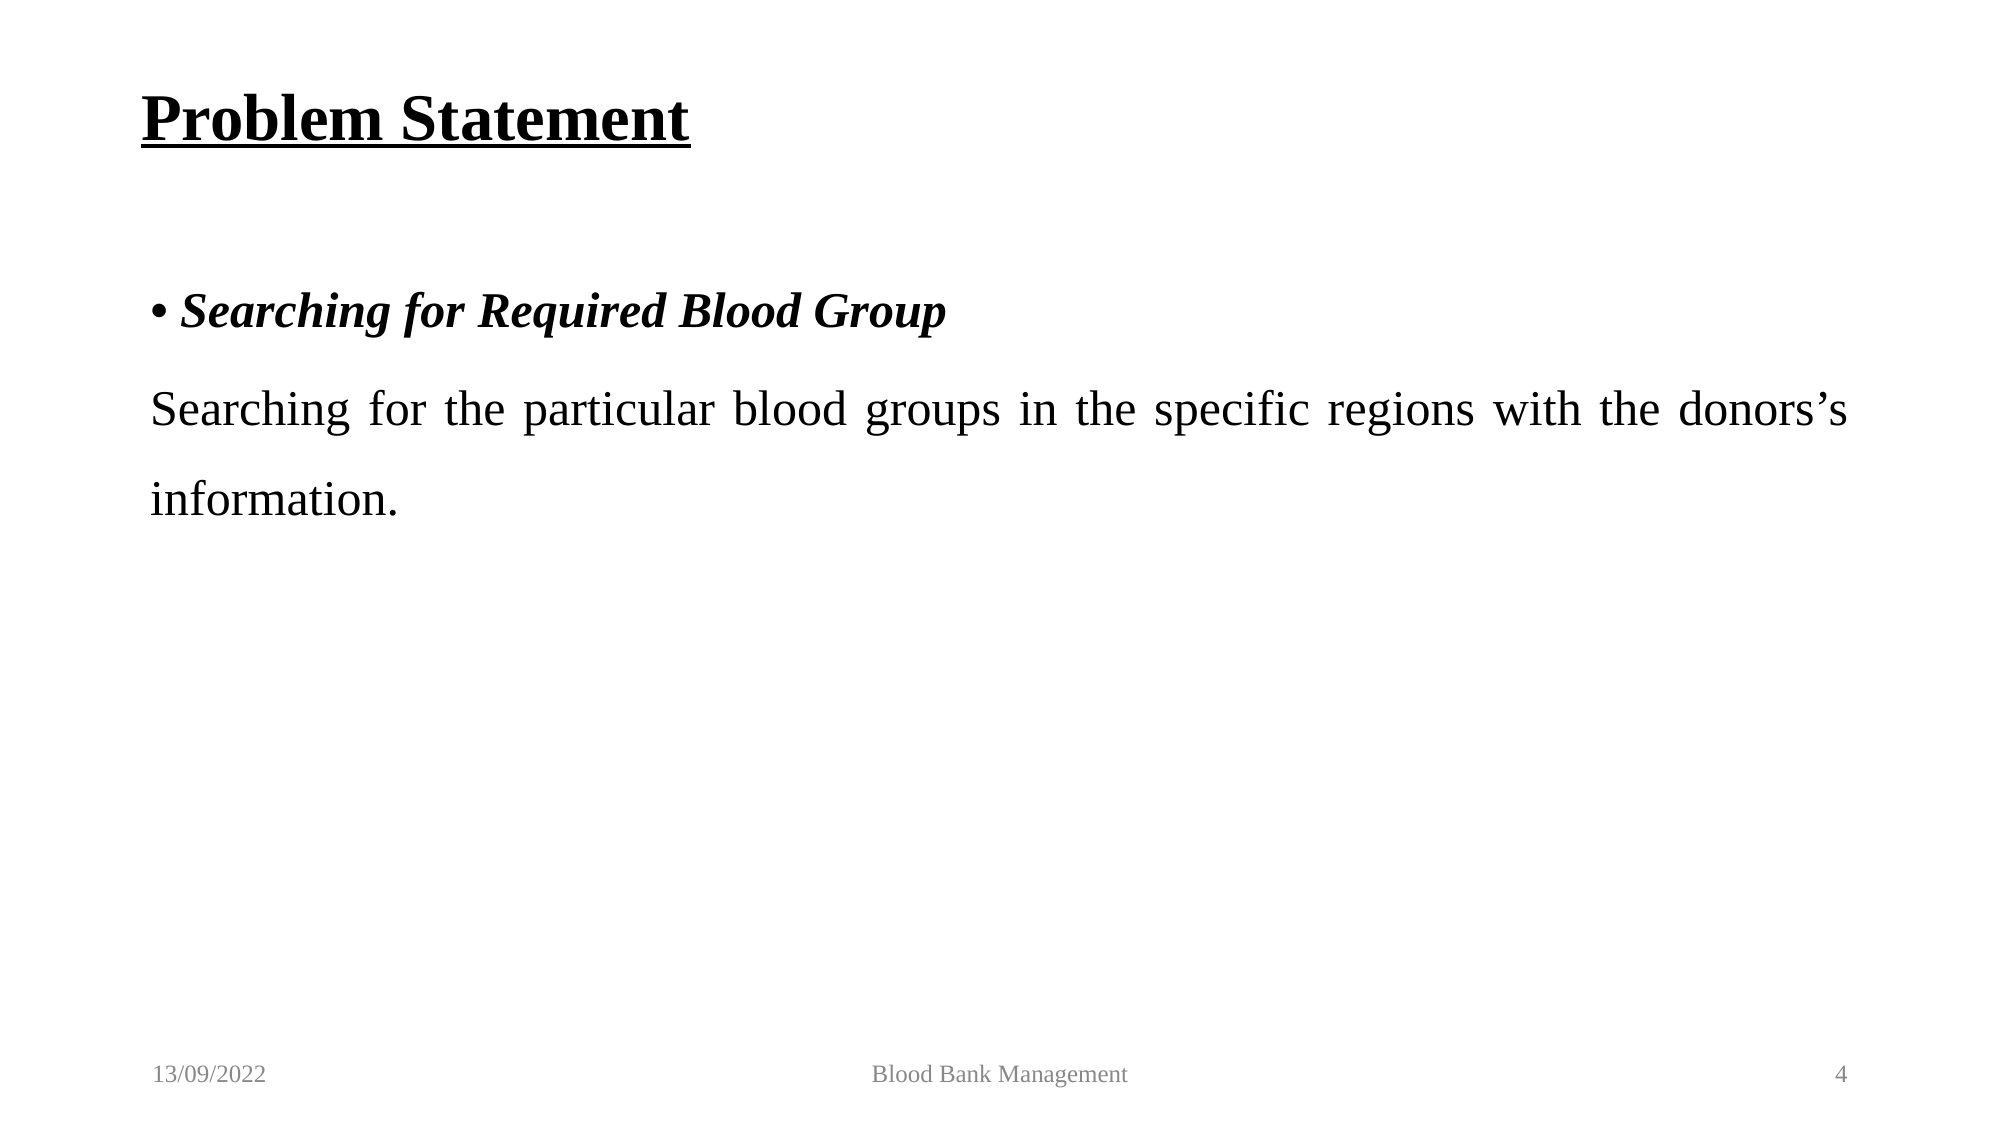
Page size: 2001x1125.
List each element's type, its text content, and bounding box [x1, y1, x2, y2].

title Problem Statement [126, 46, 1852, 192]
slide_number 4 [1412, 1042, 1863, 1103]
footer Blood Bank Management [662, 1042, 1338, 1103]
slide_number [137, 1042, 588, 1103]
list • Searching for Required Blood Group Searching for the particular blood groups in the specific regions with the donors’s information. [135, 239, 1865, 1008]
